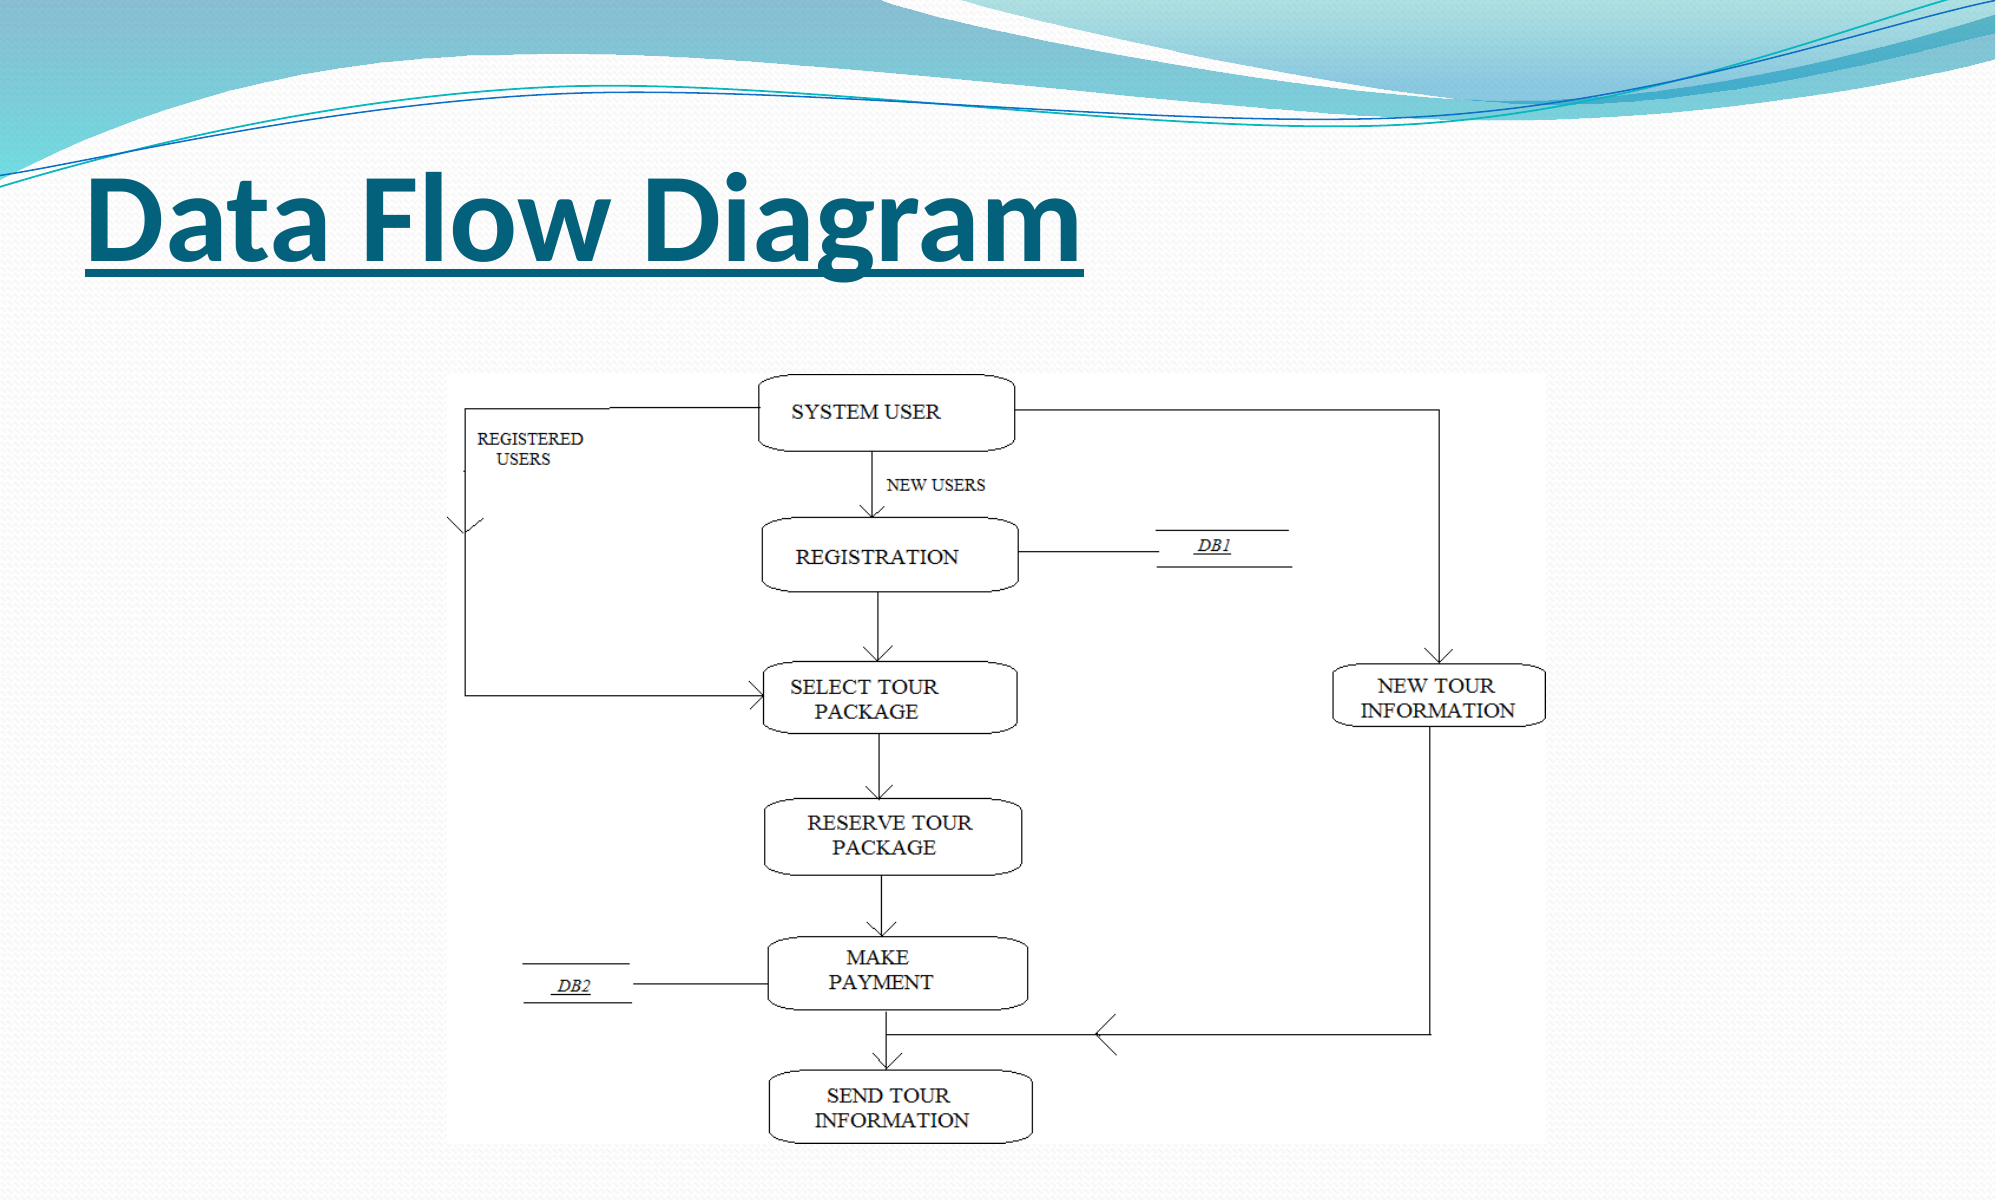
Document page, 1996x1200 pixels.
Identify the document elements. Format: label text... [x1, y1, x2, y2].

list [447, 374, 1546, 1144]
title Data Flow Diagram [85, 99, 1881, 287]
